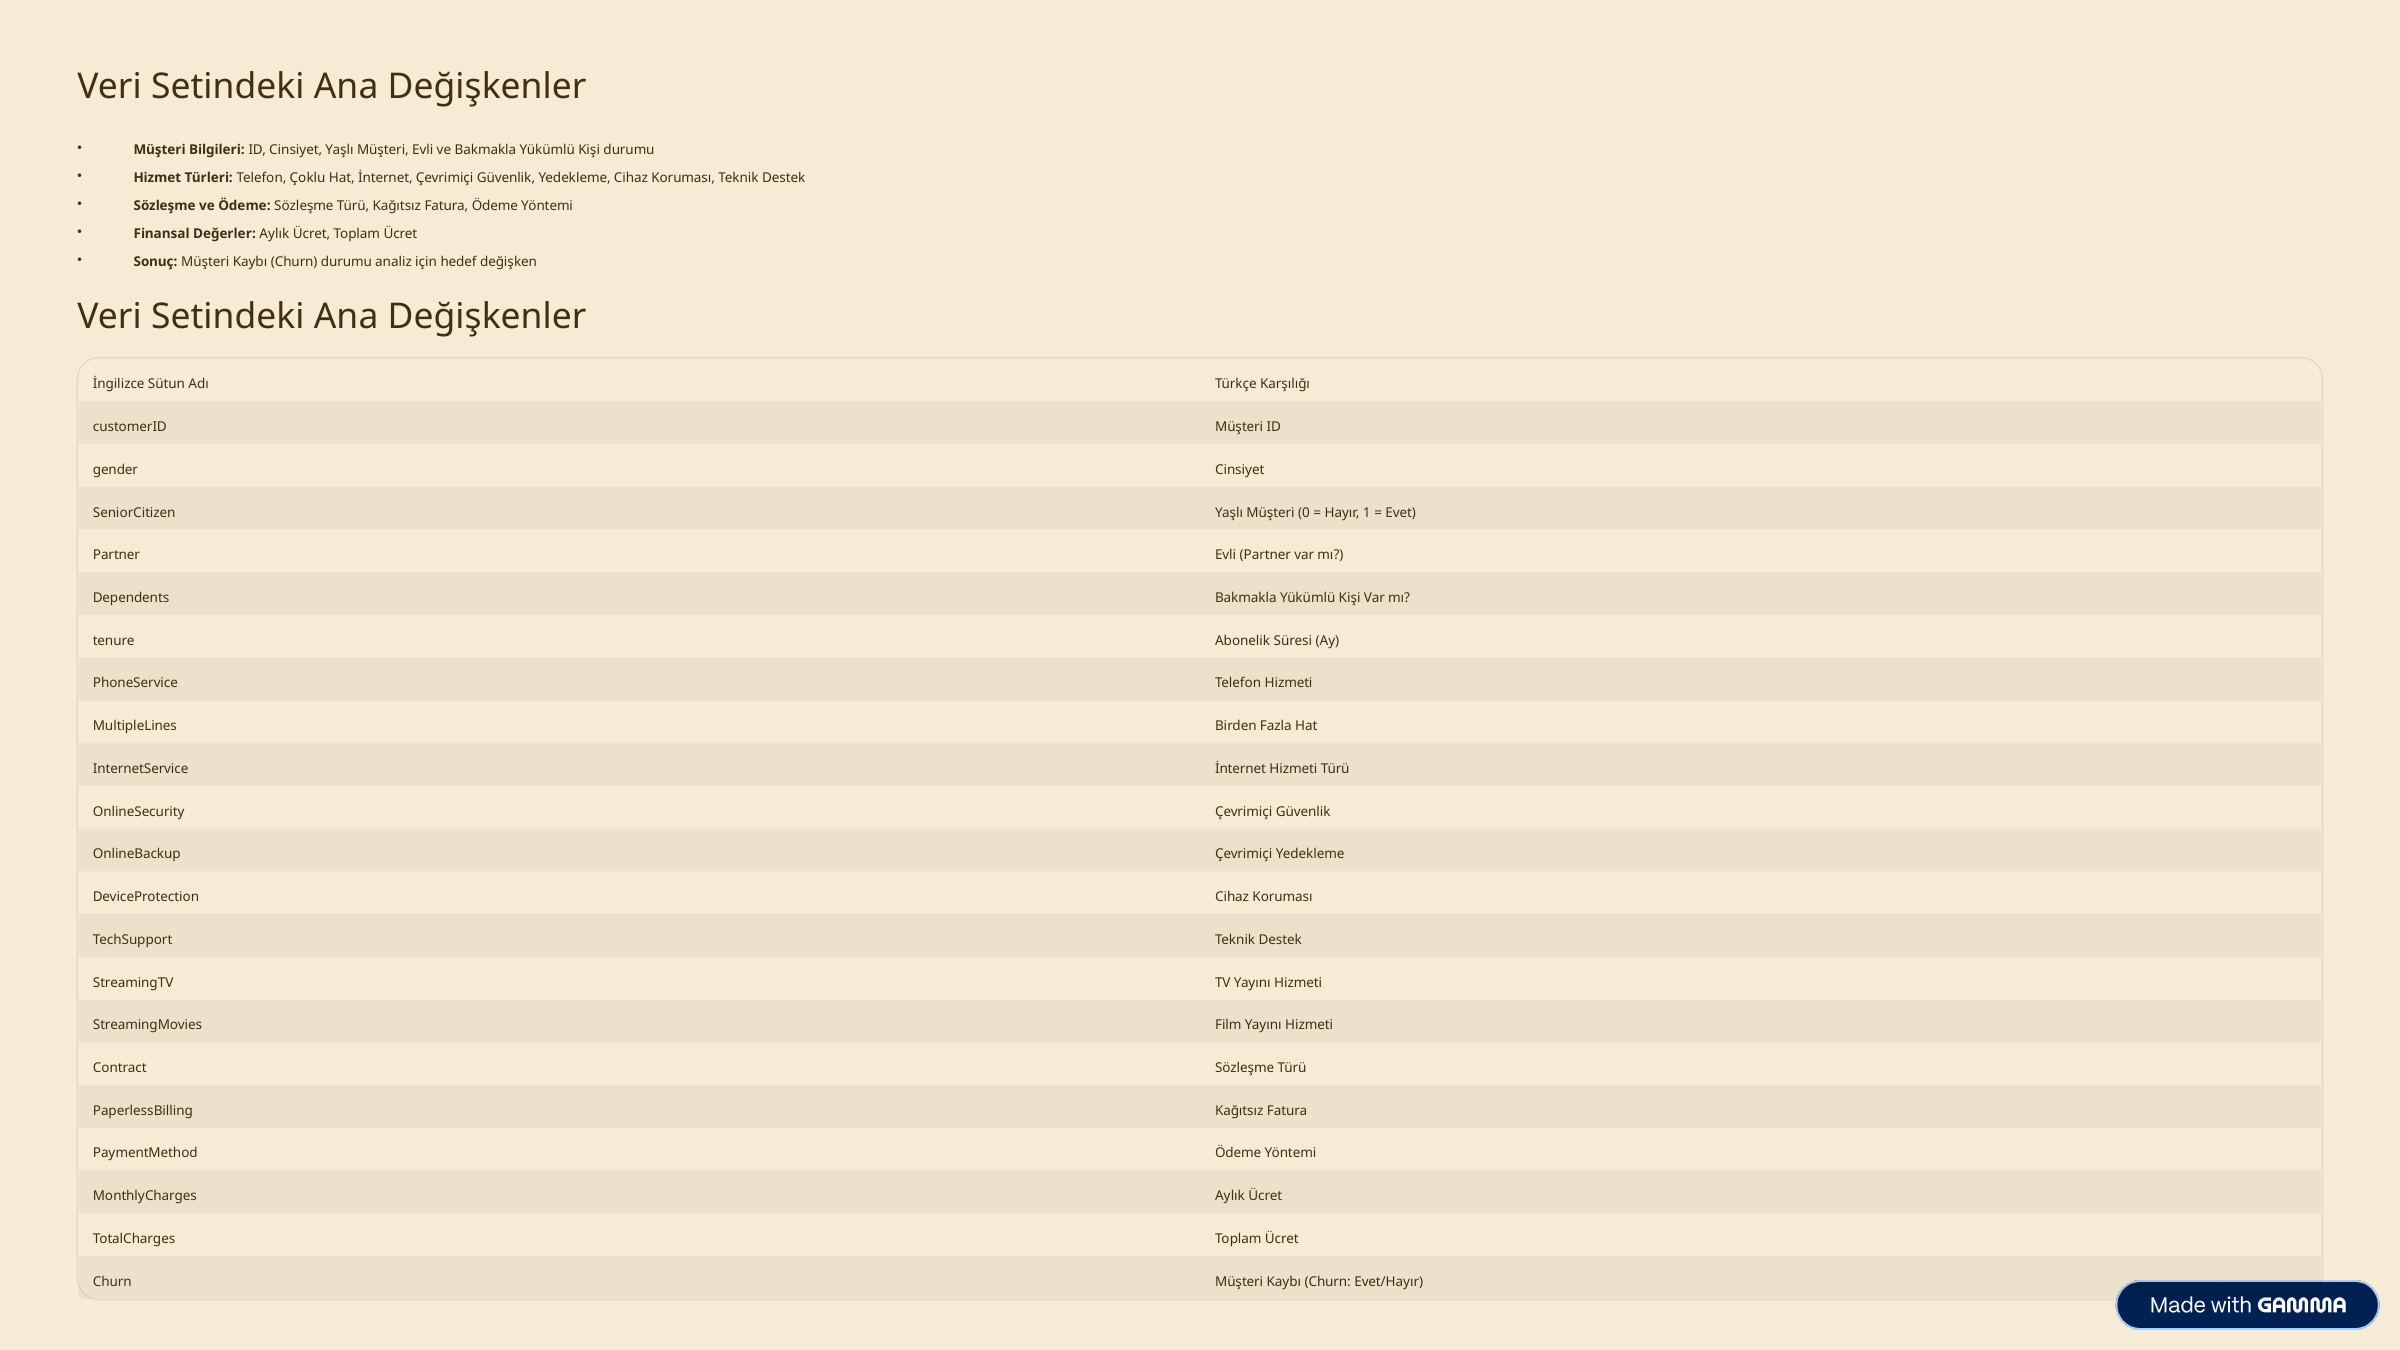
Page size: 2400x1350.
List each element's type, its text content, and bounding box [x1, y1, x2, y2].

text_box Sözleşme ve Ödeme: Sözleşme Türü, Kağıtsız Fatura, Ödeme Yöntemi [77, 190, 2323, 214]
text_box [78, 999, 2322, 1042]
text_box [78, 1213, 2322, 1255]
text_box [78, 1042, 2322, 1085]
text_box [78, 786, 2322, 828]
text_box OnlineBackup [93, 838, 1185, 862]
text_box Toplam Ücret [1214, 1223, 2307, 1246]
text_box StreamingTV [93, 966, 1185, 990]
text_box Finansal Değerler: Aylık Ücret, Toplam Ücret [77, 218, 2323, 242]
text_box [78, 1127, 2322, 1170]
text_box [78, 700, 2322, 743]
text_box [78, 743, 2322, 786]
text_box Telefon Hizmeti [1214, 667, 2307, 691]
text_box Yaşlı Müşteri (0 = Hayır, 1 = Evet) [1214, 496, 2307, 520]
text_box TotalCharges [93, 1223, 1185, 1246]
text_box Çevrimiçi Güvenlik [1214, 795, 2307, 819]
text_box Contract [93, 1052, 1185, 1076]
text_box PhoneService [93, 667, 1185, 691]
text_box OnlineSecurity [93, 795, 1185, 819]
text_box Hizmet Türleri: Telefon, Çoklu Hat, İnternet, Çevrimiçi Güvenlik, Yedekleme, Cihaz Koruması, Teknik Destek [77, 162, 2323, 186]
text_box Evli (Partner var mı?) [1214, 539, 2307, 563]
text_box StreamingMovies [93, 1009, 1185, 1033]
text_box Cihaz Koruması [1214, 881, 2307, 905]
text_box MultipleLines [93, 710, 1185, 734]
text_box [78, 401, 2322, 444]
text_box TV Yayını Hizmeti [1214, 966, 2307, 990]
text_box [78, 1255, 2322, 1299]
picture [2106, 1271, 2389, 1339]
text_box İnternet Hizmeti Türü [1214, 753, 2307, 777]
text_box Sözleşme Türü [1214, 1052, 2307, 1076]
text_box Sonuç: Müşteri Kaybı (Churn) durumu analiz için hedef değişken [77, 246, 2323, 270]
text_box PaperlessBilling [93, 1094, 1185, 1118]
text_box Dependents [93, 582, 1185, 606]
text_box Film Yayını Hizmeti [1214, 1009, 2307, 1033]
text_box Ödeme Yöntemi [1214, 1137, 2307, 1161]
text_box [78, 444, 2322, 487]
text_box gender [93, 454, 1185, 478]
text_box Müşteri Bilgileri: ID, Cinsiyet, Yaşlı Müşteri, Evli ve Bakmakla Yükümlü Kişi durumu [77, 134, 2323, 158]
text_box SeniorCitizen [93, 496, 1185, 520]
text_box Aylık Ücret [1214, 1180, 2307, 1204]
text_box MonthlyCharges [93, 1180, 1185, 1204]
text_box [78, 615, 2322, 657]
text_box [78, 1085, 2322, 1127]
text_box InternetService [93, 753, 1185, 777]
text_box tenure [93, 625, 1185, 648]
text_box Müşteri Kaybı (Churn: Evet/Hayır) [1214, 1265, 2307, 1289]
text_box Teknik Destek [1214, 924, 2307, 947]
text_box Birden Fazla Hat [1214, 710, 2307, 734]
text_box [78, 828, 2322, 871]
text_box DeviceProtection [93, 881, 1185, 905]
text_box Churn [93, 1265, 1185, 1289]
text_box Çevrimiçi Yedekleme [1214, 838, 2307, 862]
text_box [78, 914, 2322, 956]
text_box [78, 1170, 2322, 1213]
text_box Abonelik Süresi (Ay) [1214, 625, 2307, 648]
text_box [78, 871, 2322, 914]
text_box customerID [93, 411, 1185, 435]
text_box [78, 956, 2322, 999]
text_box Türkçe Karşılığı [1214, 368, 2307, 392]
text_box Bakmakla Yükümlü Kişi Var mı? [1214, 582, 2307, 606]
text_box Cinsiyet [1214, 454, 2307, 478]
text_box Veri Setindeki Ana Değişkenler [77, 60, 608, 106]
text_box [78, 529, 2322, 572]
text_box [78, 358, 2322, 401]
text_box [78, 487, 2322, 529]
text_box İngilizce Sütun Adı [93, 368, 1185, 392]
text_box Müşteri ID [1214, 411, 2307, 435]
text_box Partner [93, 539, 1185, 563]
text_box TechSupport [93, 924, 1185, 947]
text_box Veri Setindeki Ana Değişkenler [77, 291, 608, 337]
text_box [78, 657, 2322, 700]
text_box [78, 572, 2322, 615]
text_box Kağıtsız Fatura [1214, 1094, 2307, 1118]
text_box PaymentMethod [93, 1137, 1185, 1161]
